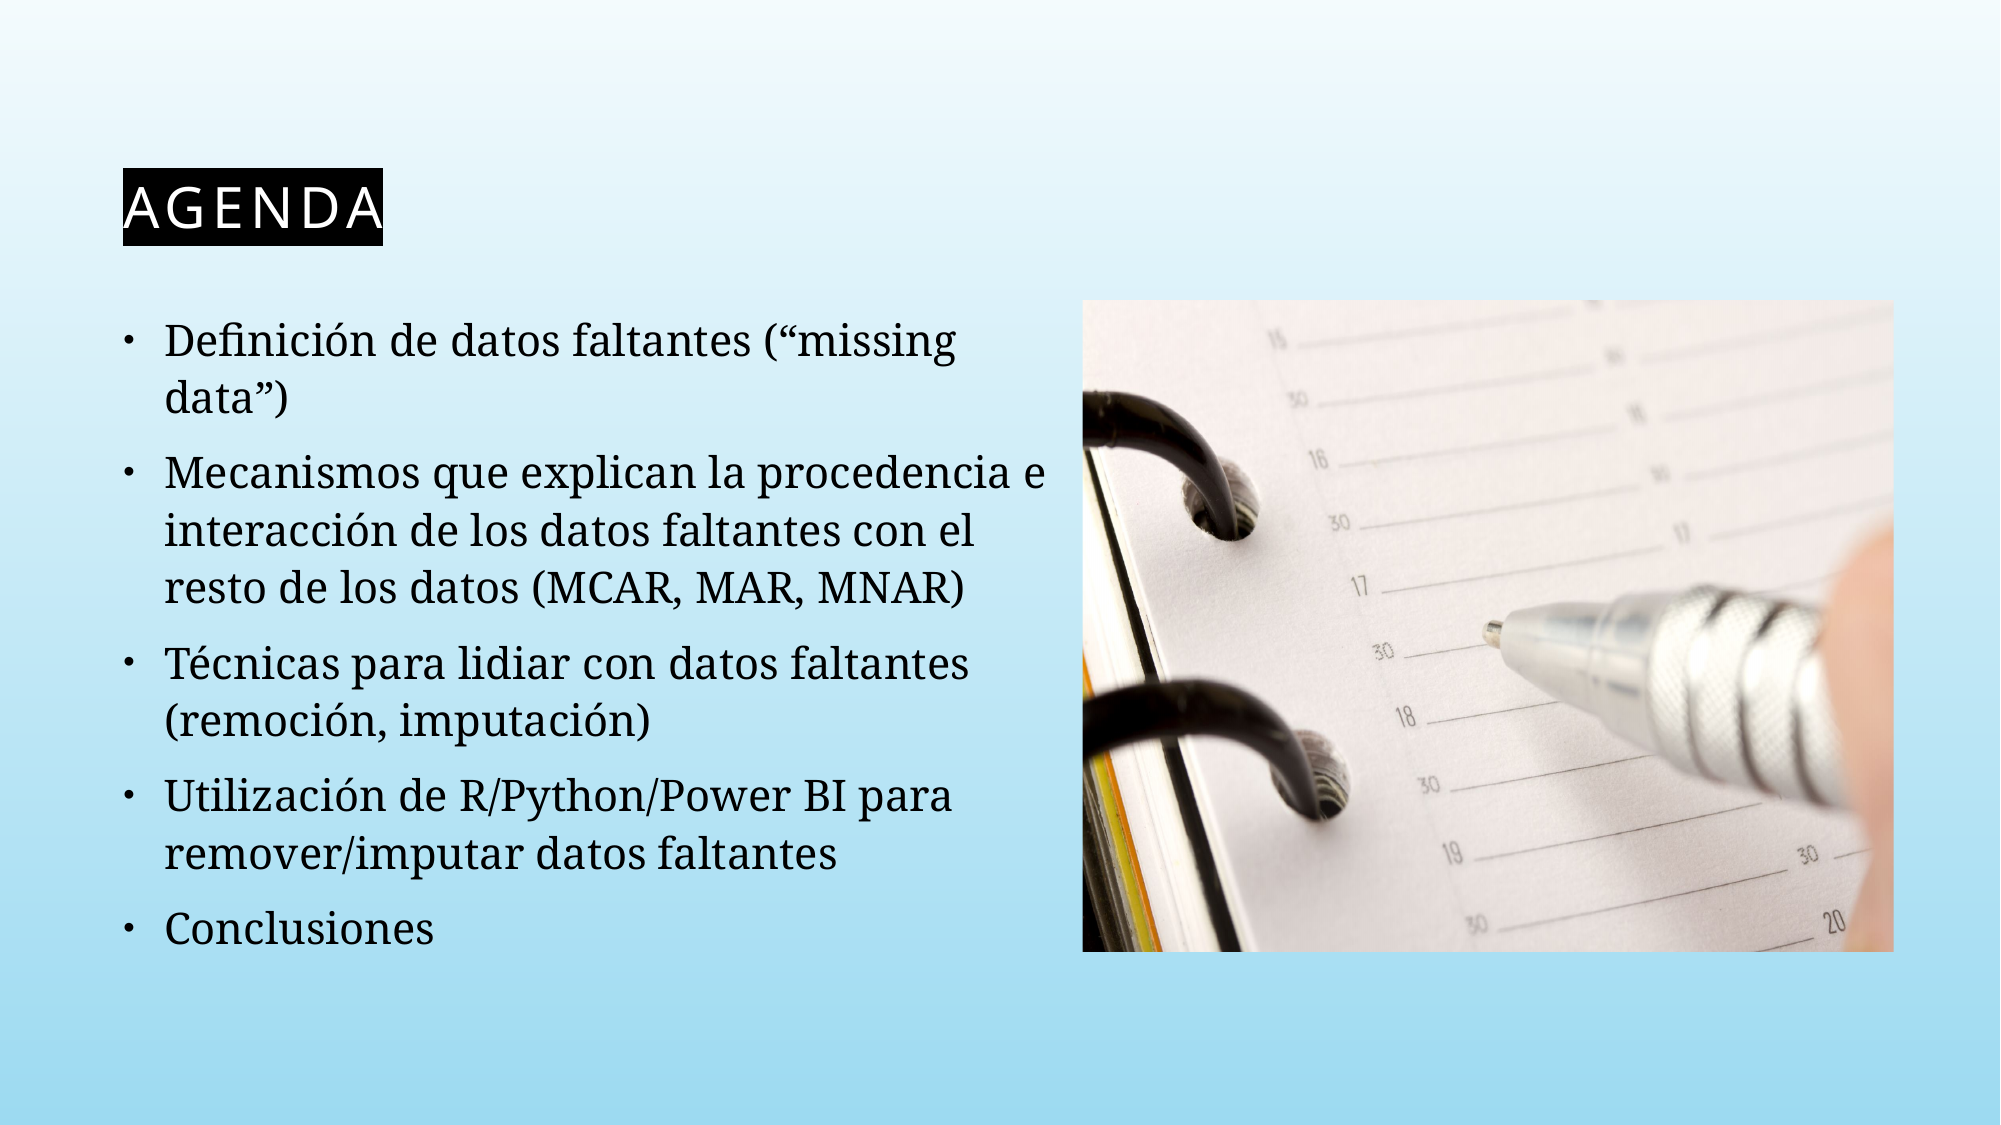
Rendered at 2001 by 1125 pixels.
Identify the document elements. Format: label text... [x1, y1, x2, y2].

picture [1082, 299, 1894, 952]
list Definición de datos faltantes (“missing data”) Mecanismos que explican la procedencia e interacción de los datos faltantes con el resto de los datos (MCAR, MAR, MNAR) Técnicas para lidiar con datos faltantes (remoción, imputación) Utilización de R/Python/Power BI para remover/imputar datos faltantes Conclusiones [108, 299, 1068, 975]
title Agenda [108, 149, 1669, 248]
